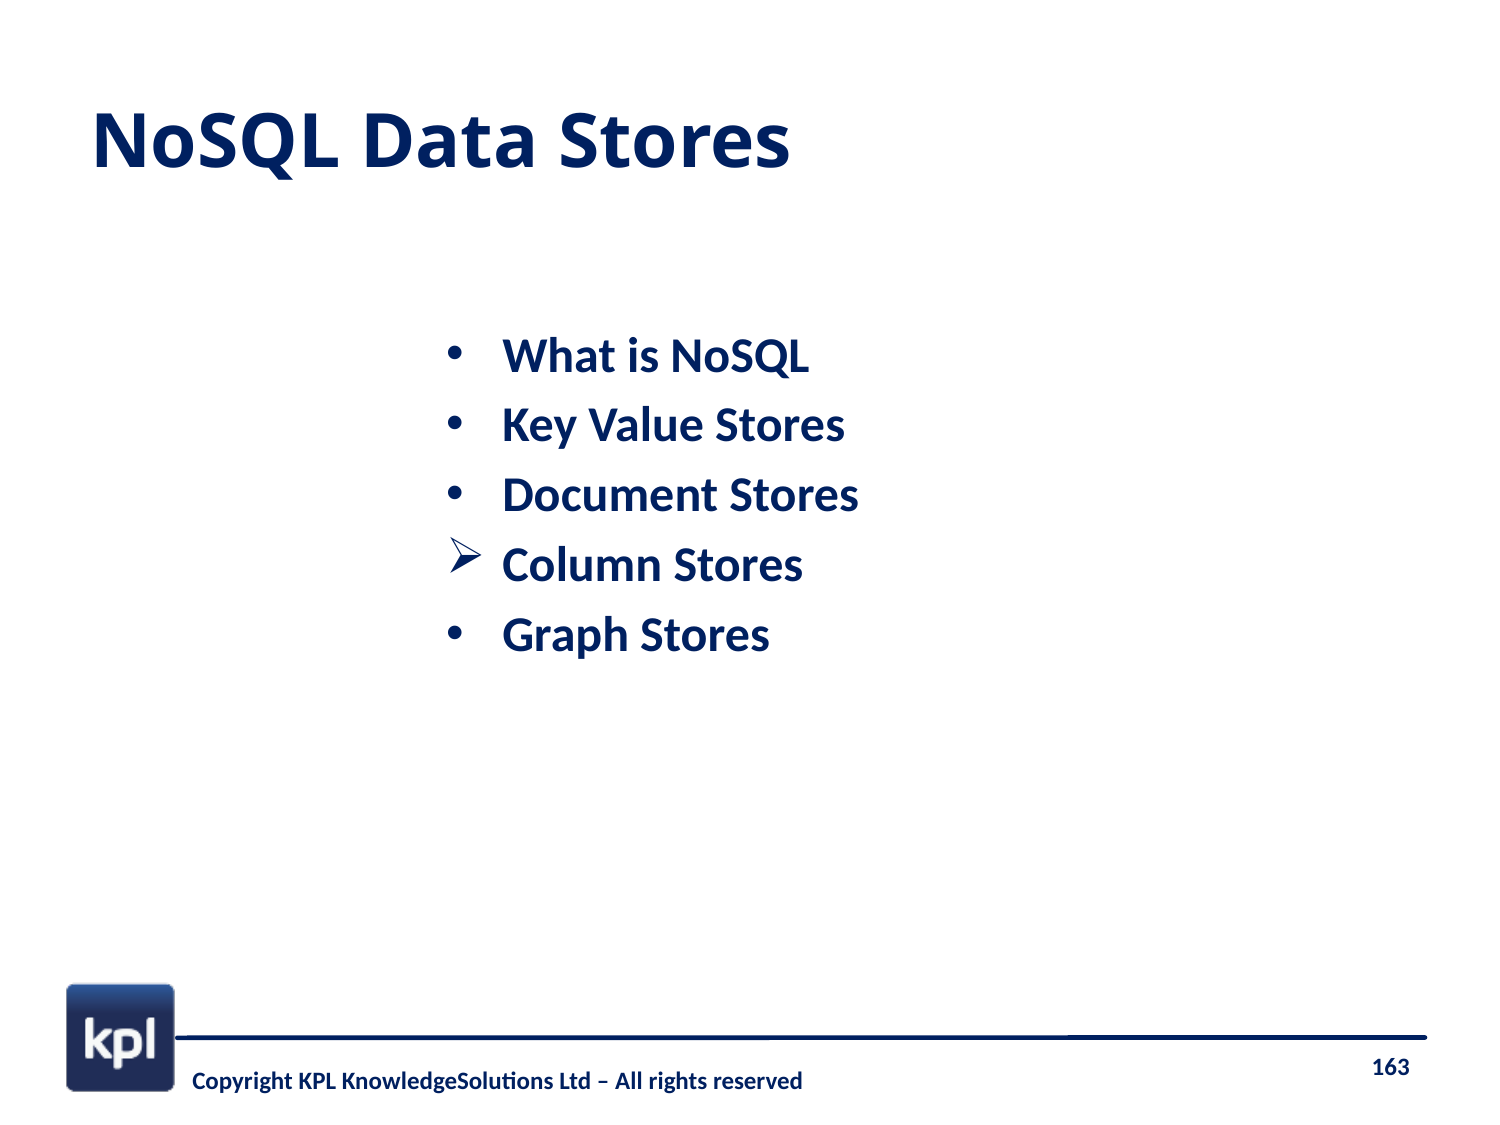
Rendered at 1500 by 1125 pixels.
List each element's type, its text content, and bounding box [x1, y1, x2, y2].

picture [62, 980, 178, 1095]
title NoSQL Data Stores [75, 43, 1436, 233]
footer Copyright KPL KnowledgeSolutions Ltd – All rights reserved [177, 1050, 963, 1110]
list What is NoSQL Key Value Stores Document Stores Column Stores Graph Stores [431, 314, 941, 780]
slide_number 163 [987, 1042, 1425, 1103]
